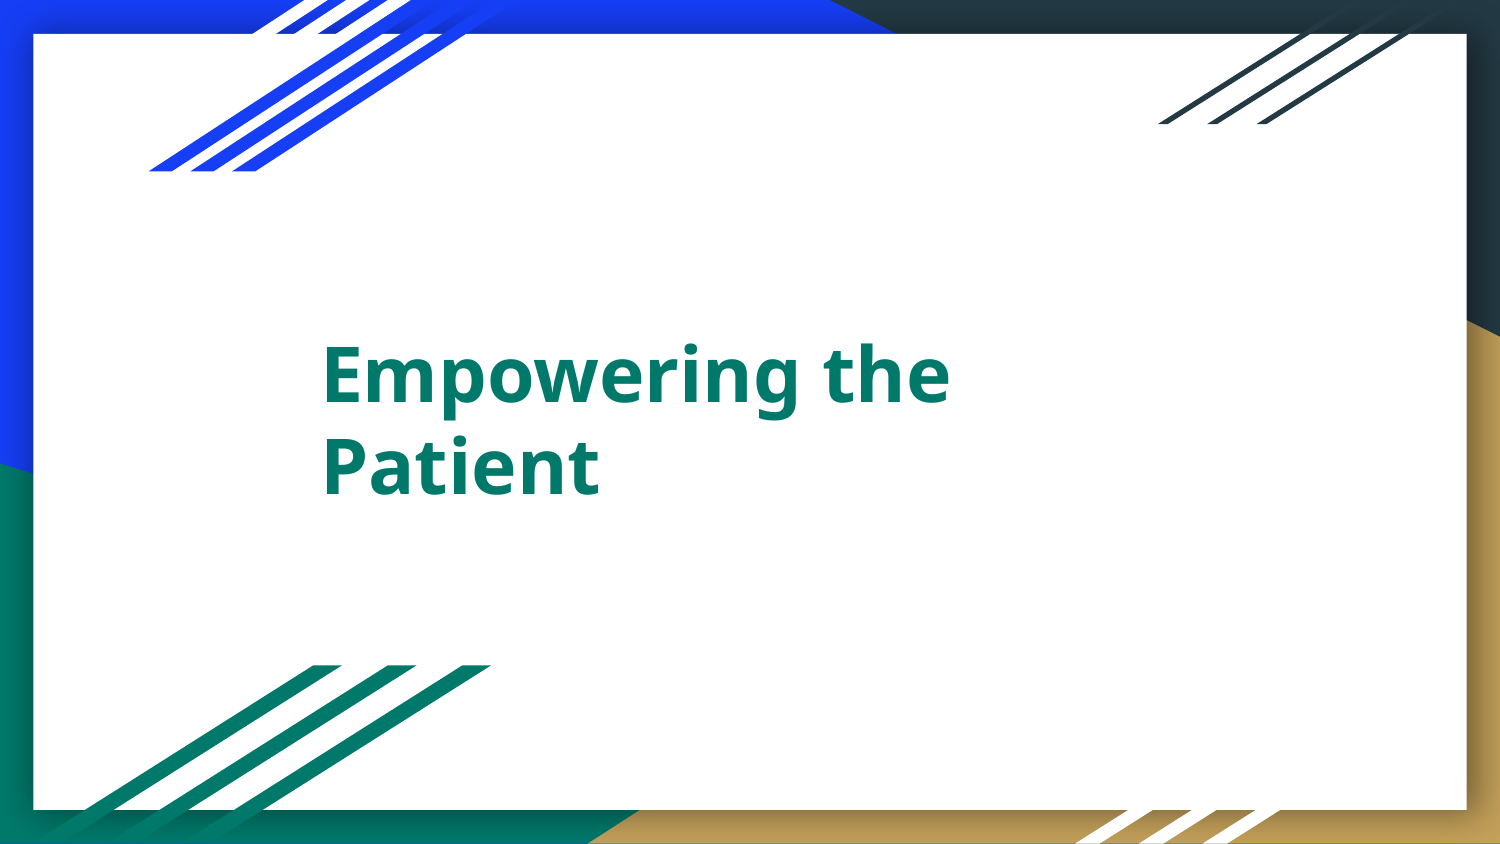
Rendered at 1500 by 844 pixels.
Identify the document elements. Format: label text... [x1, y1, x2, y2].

title Empowering the Patient [304, 298, 1185, 537]
